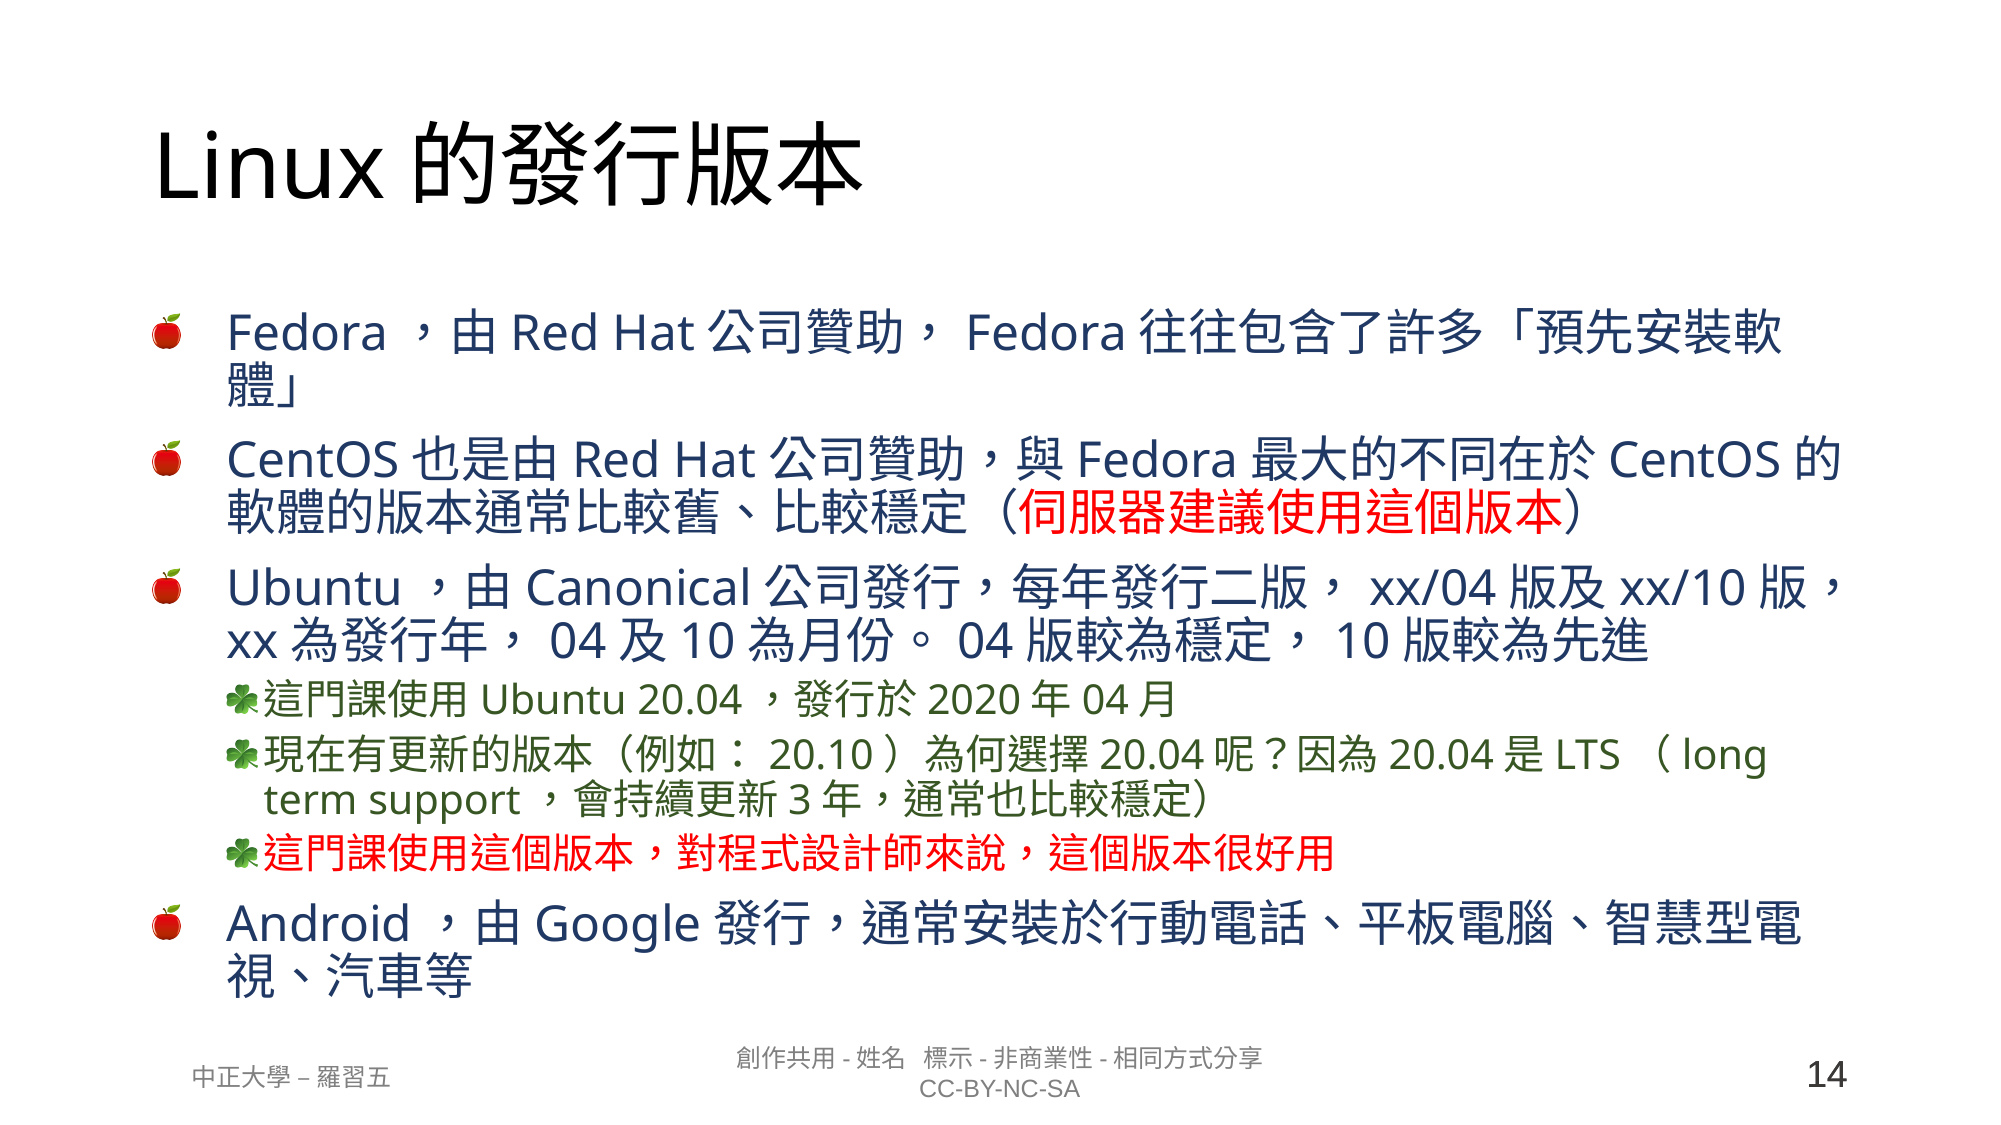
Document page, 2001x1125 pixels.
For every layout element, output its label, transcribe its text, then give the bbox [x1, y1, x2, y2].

picture [226, 838, 256, 868]
picture [152, 313, 188, 349]
picture [226, 739, 256, 769]
picture [152, 568, 188, 604]
picture [152, 904, 188, 940]
picture [226, 684, 256, 714]
list Fedora，由Red Hat公司贊助，Fedora往往包含了許多「預先安裝軟體」 CentOS也是由Red Hat公司贊助，與Fedora最大的不同在於CentOS的軟體的版本通常比較舊、比較穩定（伺服器建議使用這個版本） Ubuntu，由Canonical公司發行，每年發行二版，xx/04版及xx/10版，xx為發行年，04及10為月份。04版較為穩定，10版較為先進 這門課使用Ubuntu 20.04，發行於2020年04月 現在有更新的版本（例如：20.10）為何選擇20.04呢？因為20.04是LTS（long term support，會持續更新3年，通常也比較穩定） 這門課使用這個版本，對程式設計師來說，這個版本很好用 Android，由Google發行，通常安裝於行動電話、平板電腦、智慧型電視、汽車等 [137, 299, 1863, 1014]
title Linux的發行版本 [137, 59, 1863, 278]
picture [152, 440, 188, 476]
